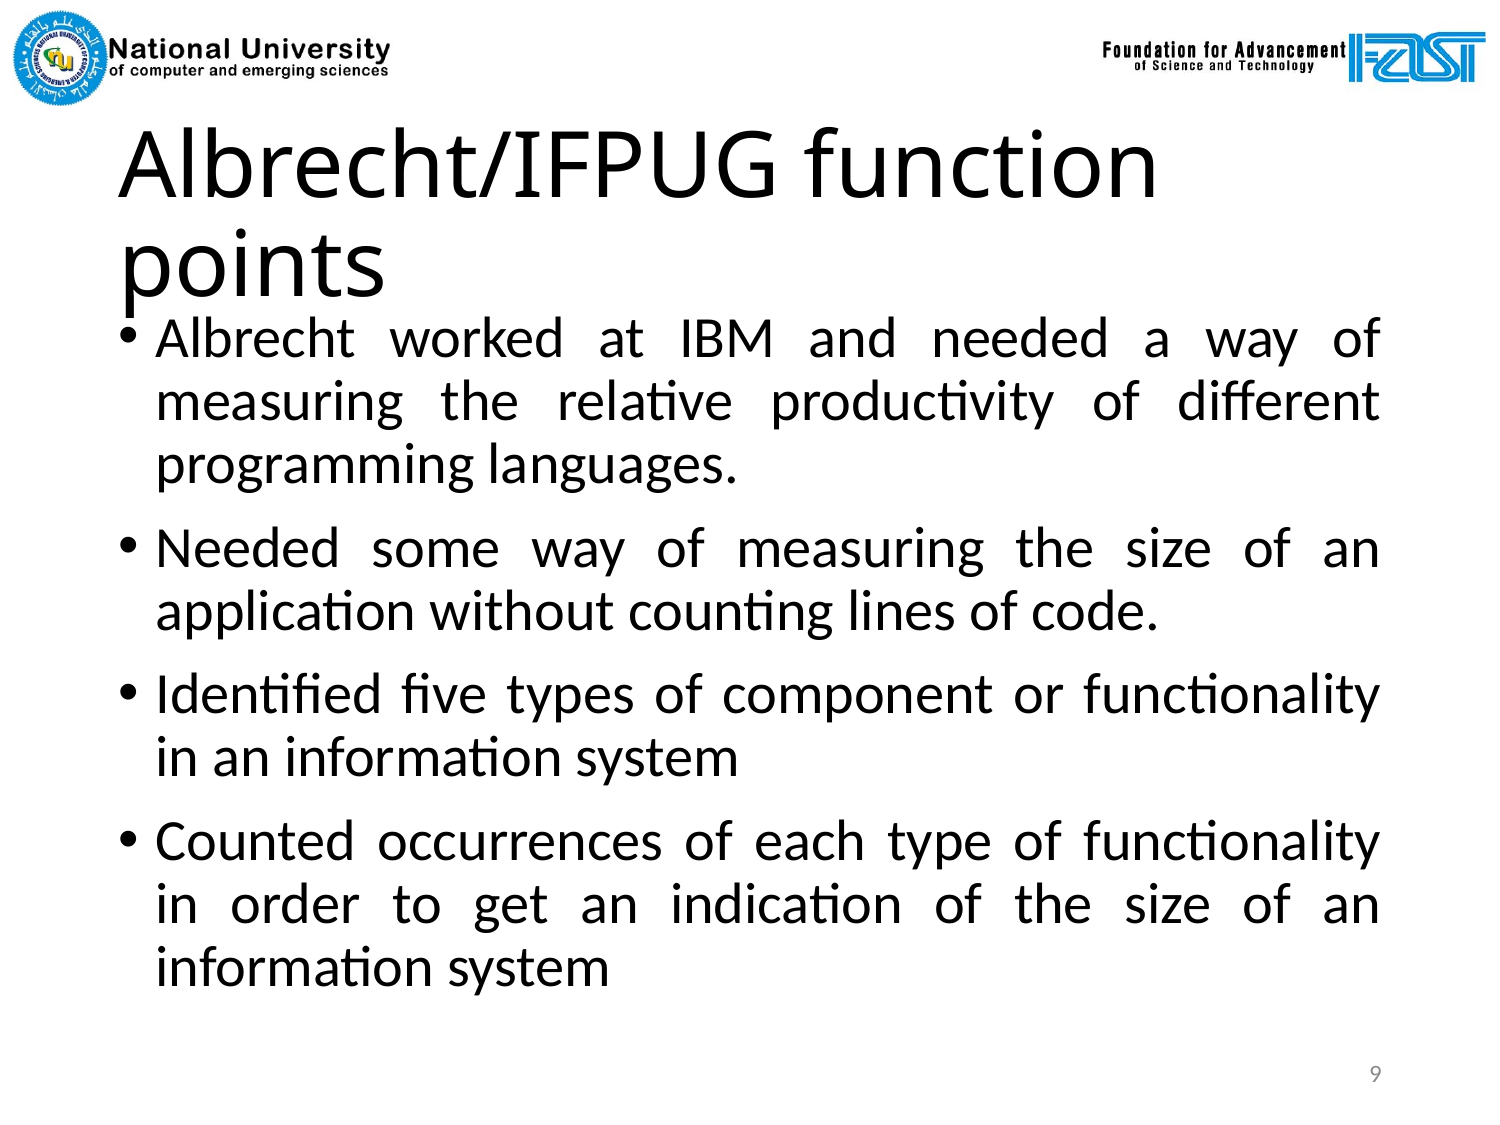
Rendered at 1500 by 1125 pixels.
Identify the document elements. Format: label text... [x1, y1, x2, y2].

title Albrecht/IFPUG function points [103, 156, 1397, 278]
picture [12, 10, 394, 106]
list Albrecht worked at IBM and needed a way of measuring the relative productivity of different programming languages. Needed some way of measuring the size of an application without counting lines of code. Identified five types of component or functionality in an information system Counted occurrences of each type of functionality in order to get an indication of the size of an information system [103, 299, 1397, 1014]
slide_number 9 [1059, 1042, 1397, 1103]
picture [1101, 9, 1486, 106]
